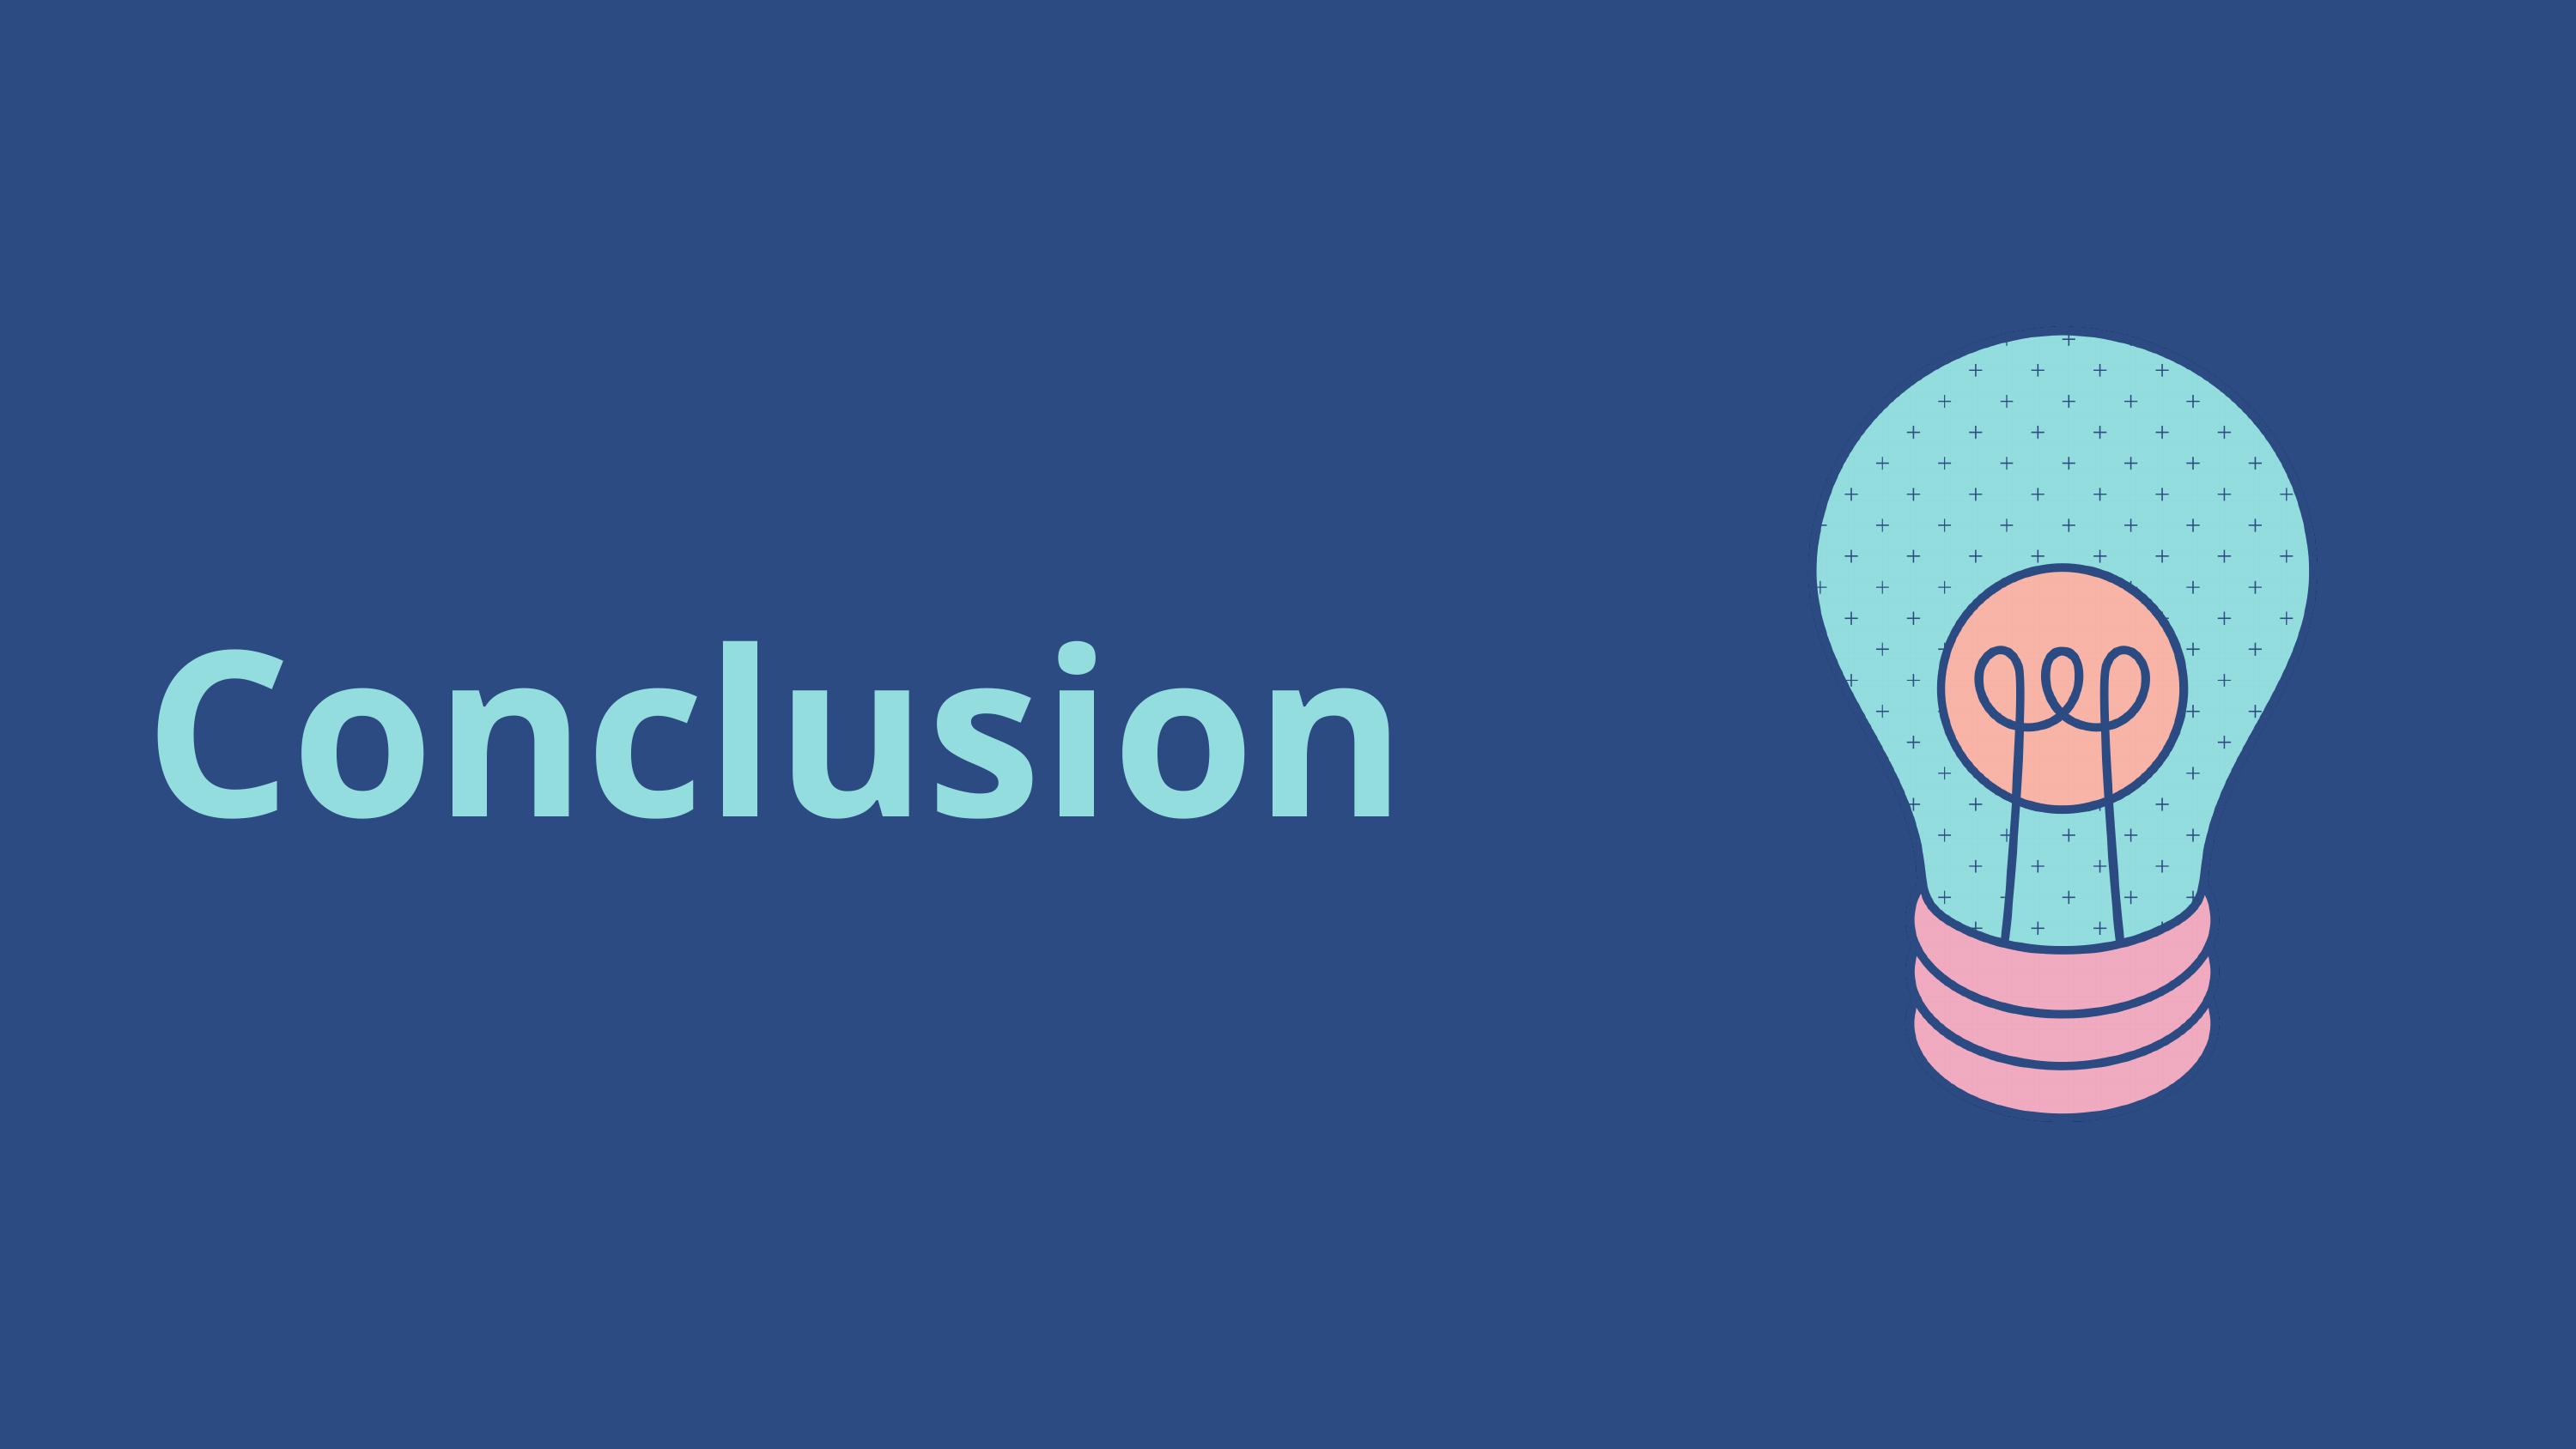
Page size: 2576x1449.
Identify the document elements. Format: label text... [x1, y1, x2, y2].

text_box [1804, 326, 2321, 1122]
text_box Conclusion [144, 585, 1551, 864]
